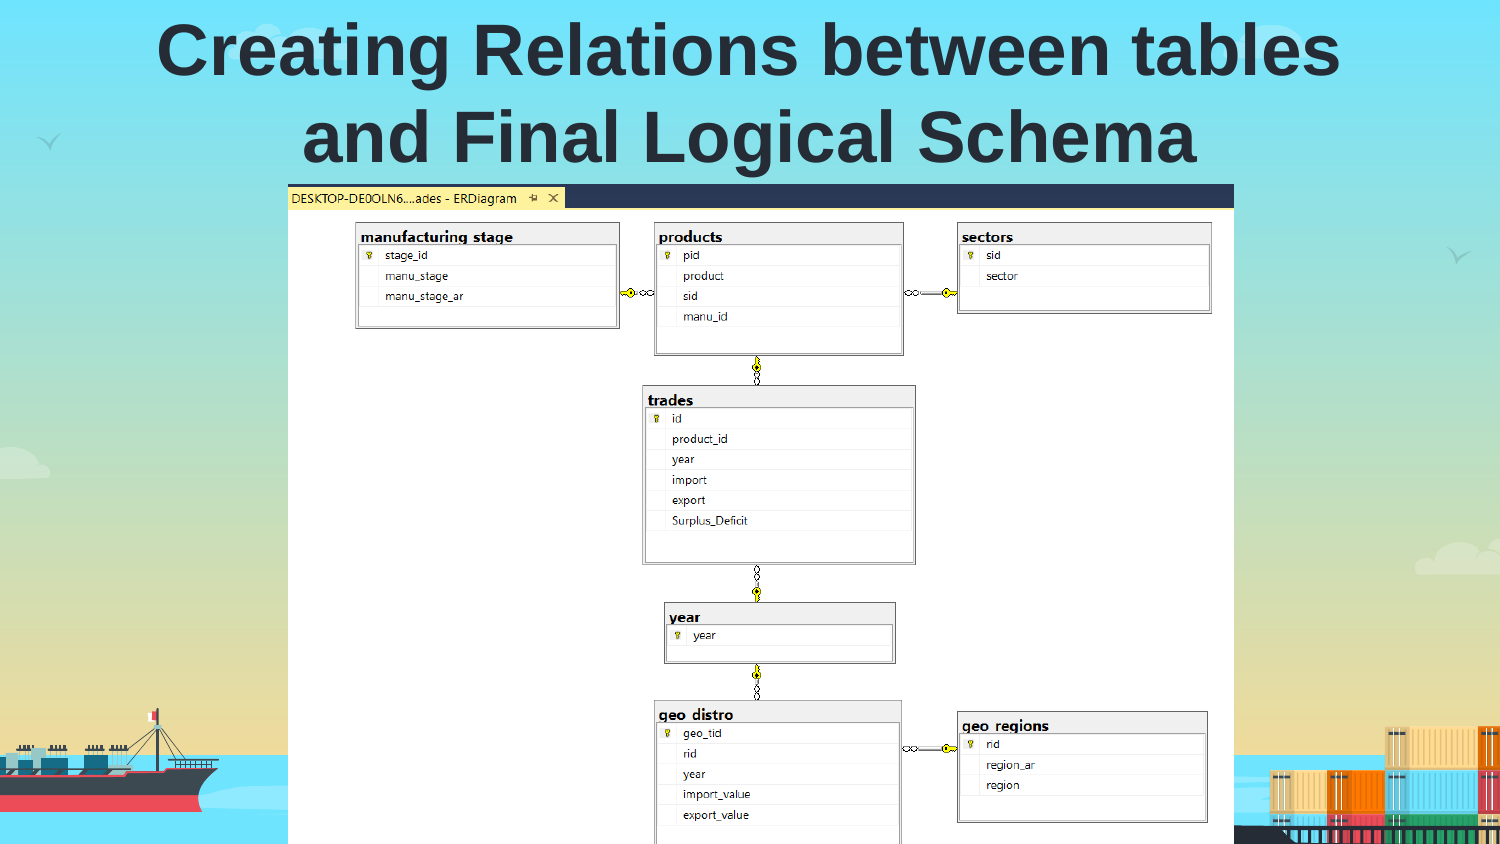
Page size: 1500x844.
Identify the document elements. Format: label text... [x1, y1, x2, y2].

picture [288, 184, 1234, 844]
title Creating Relations between tables and Final Logical Schema [118, 0, 1382, 82]
